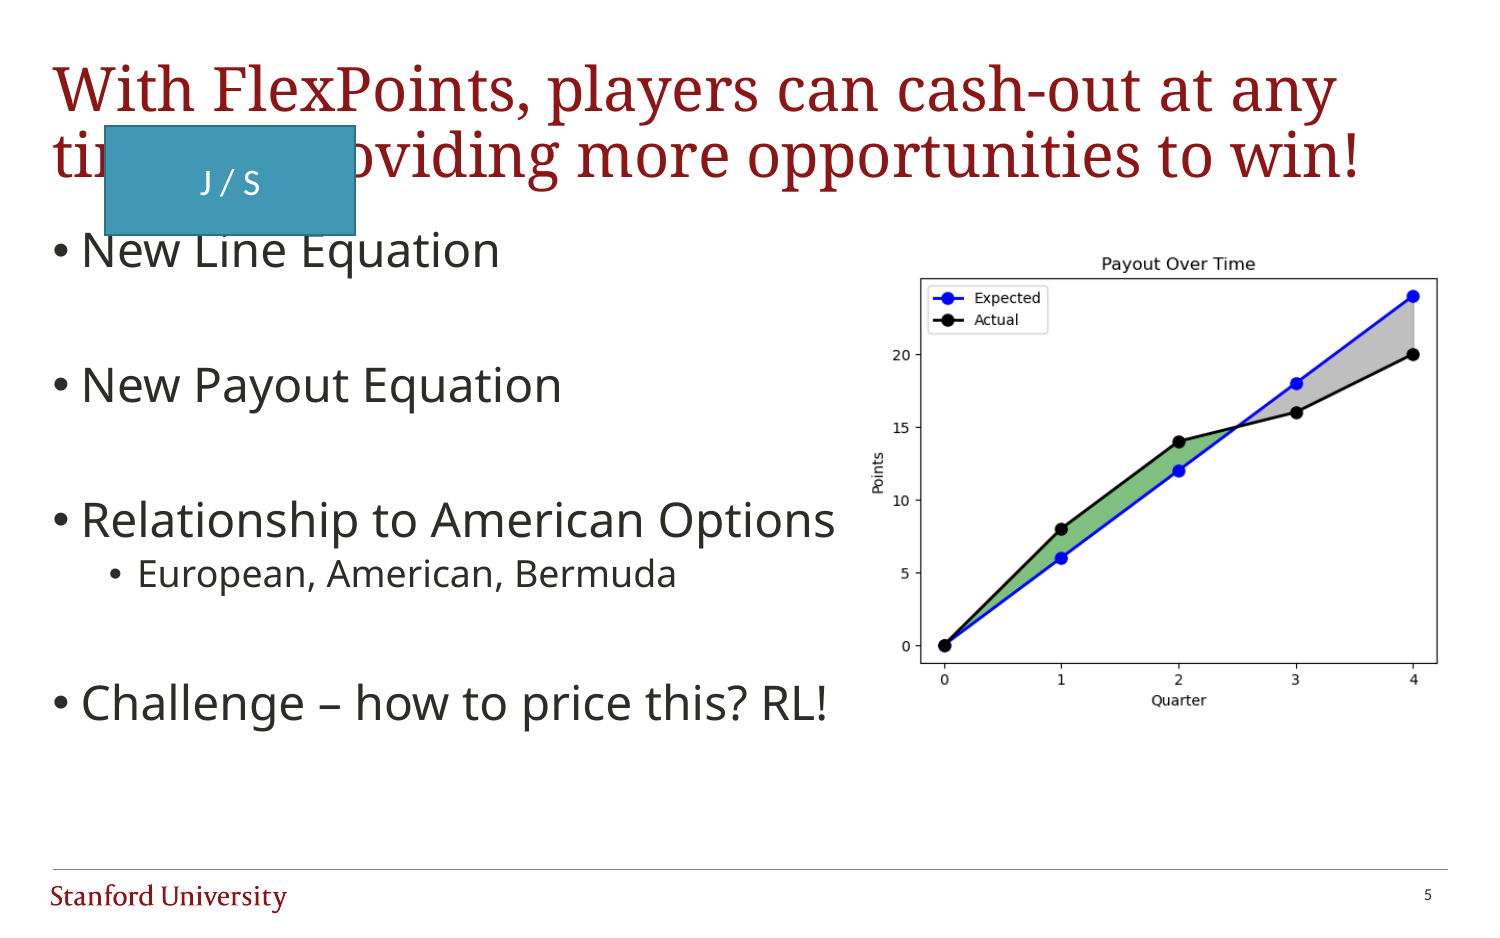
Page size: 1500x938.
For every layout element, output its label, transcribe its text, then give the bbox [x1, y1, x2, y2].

list New Line Equation New Payout Equation Relationship to American Options European, American, Bermuda Challenge – how to price this? RL! [52, 218, 1448, 845]
title With FlexPoints, players can cash-out at any timing, providing more opportunities to win! [52, 49, 1448, 200]
picture [861, 247, 1447, 718]
slide_number 5 [1110, 868, 1448, 919]
picture [37, 870, 301, 927]
text_box J / S [104, 125, 356, 236]
